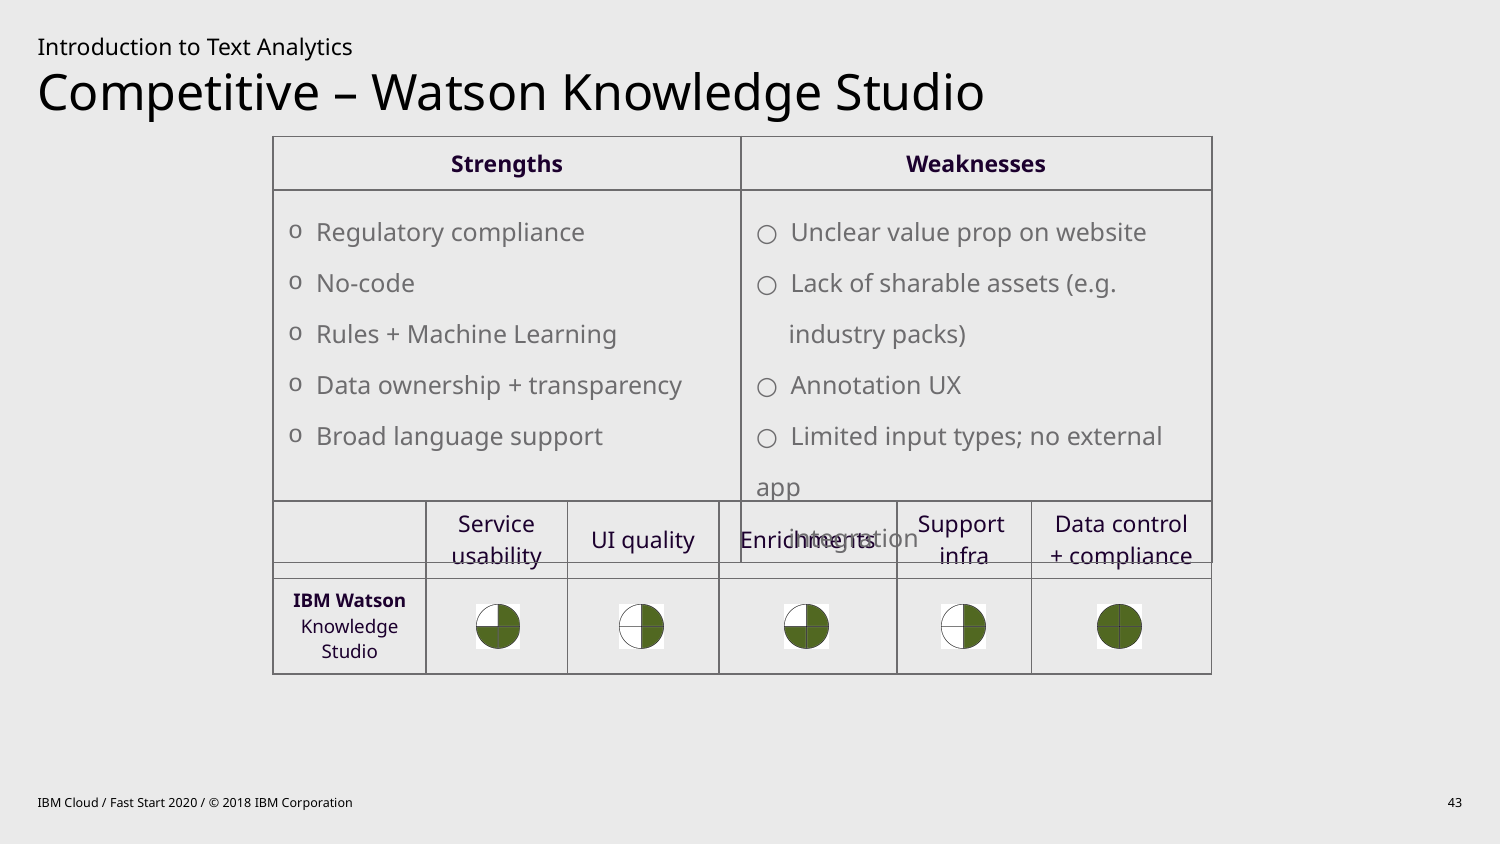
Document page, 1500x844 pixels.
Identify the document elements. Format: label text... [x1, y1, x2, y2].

picture [619, 604, 664, 649]
picture [784, 604, 829, 649]
table_header Service usability [427, 563, 567, 578]
table_header [274, 563, 425, 578]
table_cell [1032, 579, 1211, 673]
text_box Introduction to Text Analytics [37, 32, 713, 83]
picture [1097, 604, 1142, 649]
table_cell [568, 579, 718, 673]
table_cell Regulatory compliance No-code Rules + Machine Learning Data ownership + transparency Broad language support [274, 191, 740, 562]
picture [941, 604, 986, 649]
table_cell [427, 579, 567, 673]
table_cell [898, 579, 1031, 673]
table_header Strengths [274, 137, 740, 189]
text_box Competitive – Watson Knowledge Studio [37, 67, 1027, 148]
picture [475, 604, 521, 649]
slide_number 43 [1125, 791, 1463, 815]
table_cell ○ Unclear value prop on website ○ Lack of sharable assets (e.g. industry packs) ○ Annotation UX ○ Limited input types; no external app integration [742, 191, 1211, 562]
table_header Data control + compliance [1032, 563, 1211, 578]
table_header UI quality [568, 563, 718, 578]
table_header Weaknesses [742, 137, 1211, 189]
table_cell IBM Watson Knowledge Studio [274, 579, 425, 673]
table_cell [720, 579, 896, 673]
table_header Support infra [898, 563, 1031, 578]
table_header Enrichments [720, 563, 896, 578]
footer IBM Cloud / Fast Start 2020 / © 2018 IBM Corporation [37, 791, 1088, 815]
